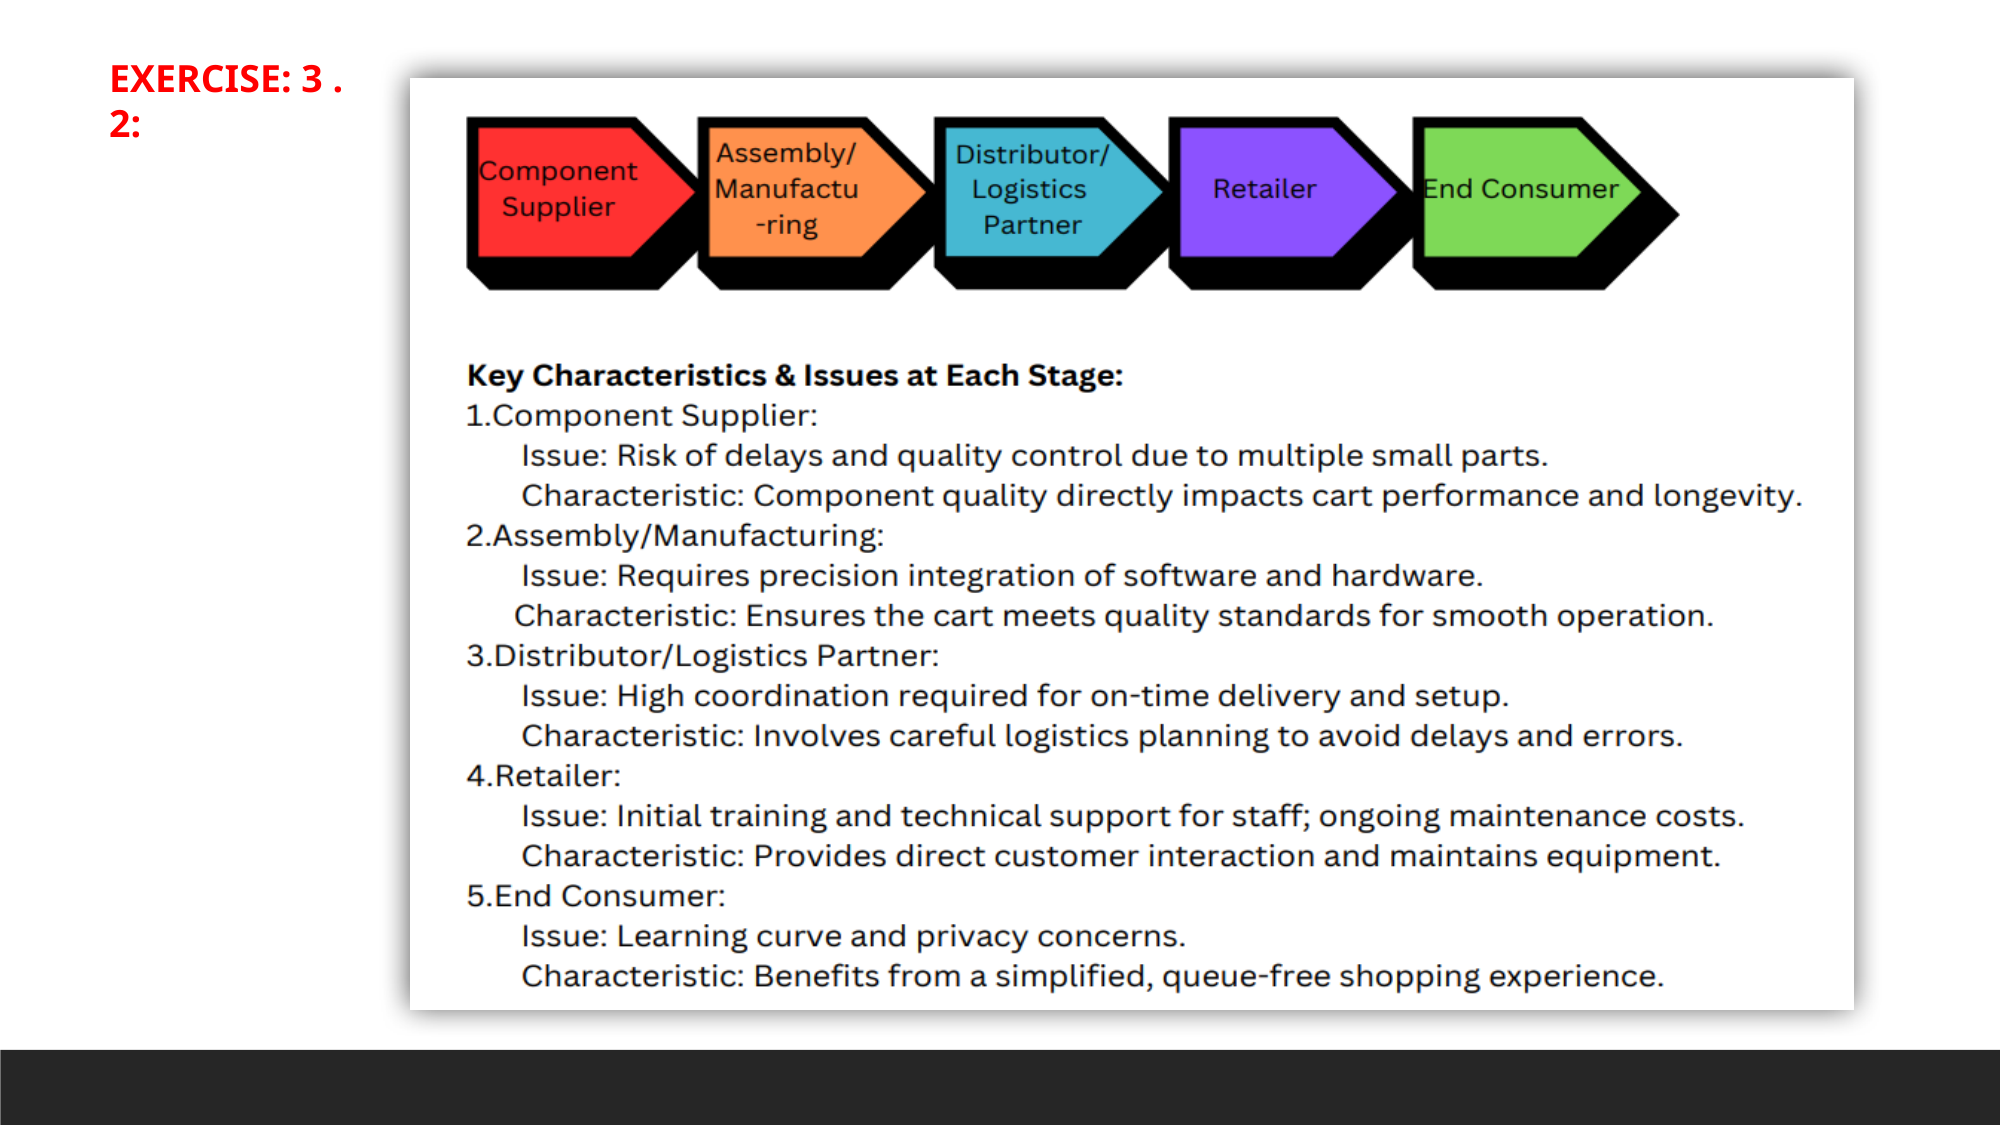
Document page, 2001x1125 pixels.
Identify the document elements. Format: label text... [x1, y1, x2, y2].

text_box EXERCISE: 3 . 2: [94, 47, 400, 153]
picture [410, 77, 1855, 1010]
